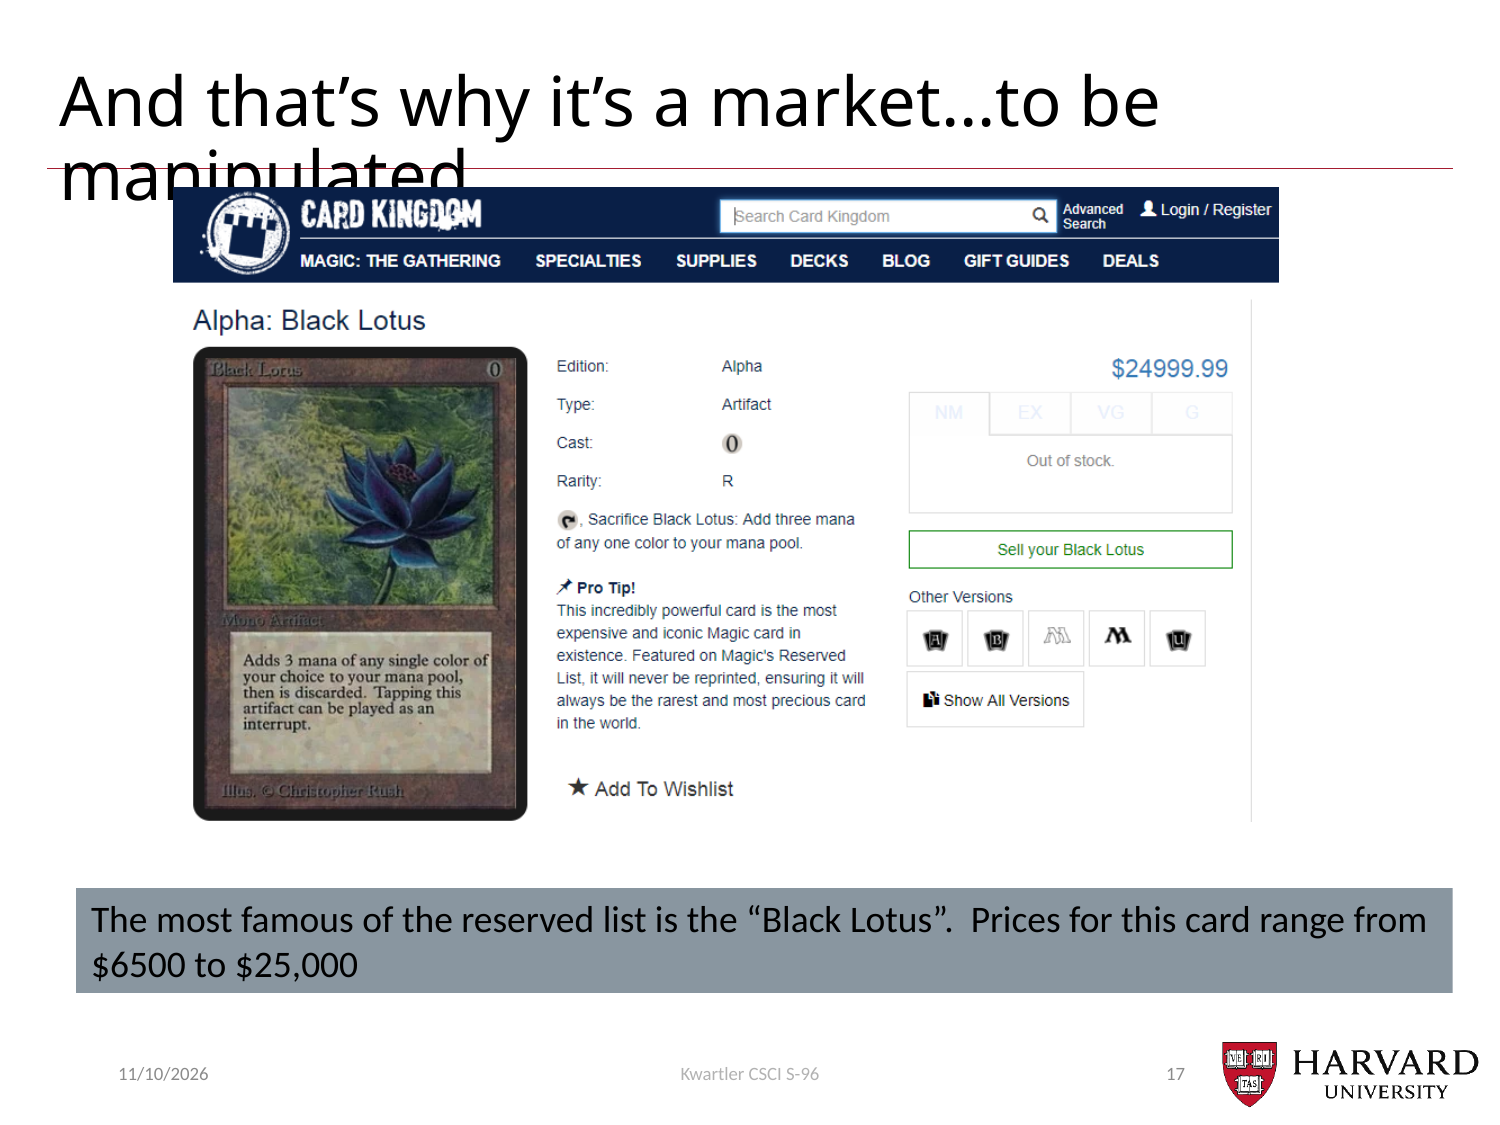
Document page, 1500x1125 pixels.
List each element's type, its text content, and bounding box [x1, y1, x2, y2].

picture [173, 187, 1279, 822]
picture [1200, 1024, 1500, 1125]
text_box The most famous of the reserved list is the “Black Lotus”. Prices for this card range from $6500 to $25,000 [76, 888, 1453, 993]
footer Kwartler CSCI S-96 [496, 1042, 1004, 1103]
slide_number 17 [1059, 1042, 1200, 1103]
title And that’s why it’s a market…to be manipulated [44, 59, 1453, 157]
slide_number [103, 1042, 441, 1103]
